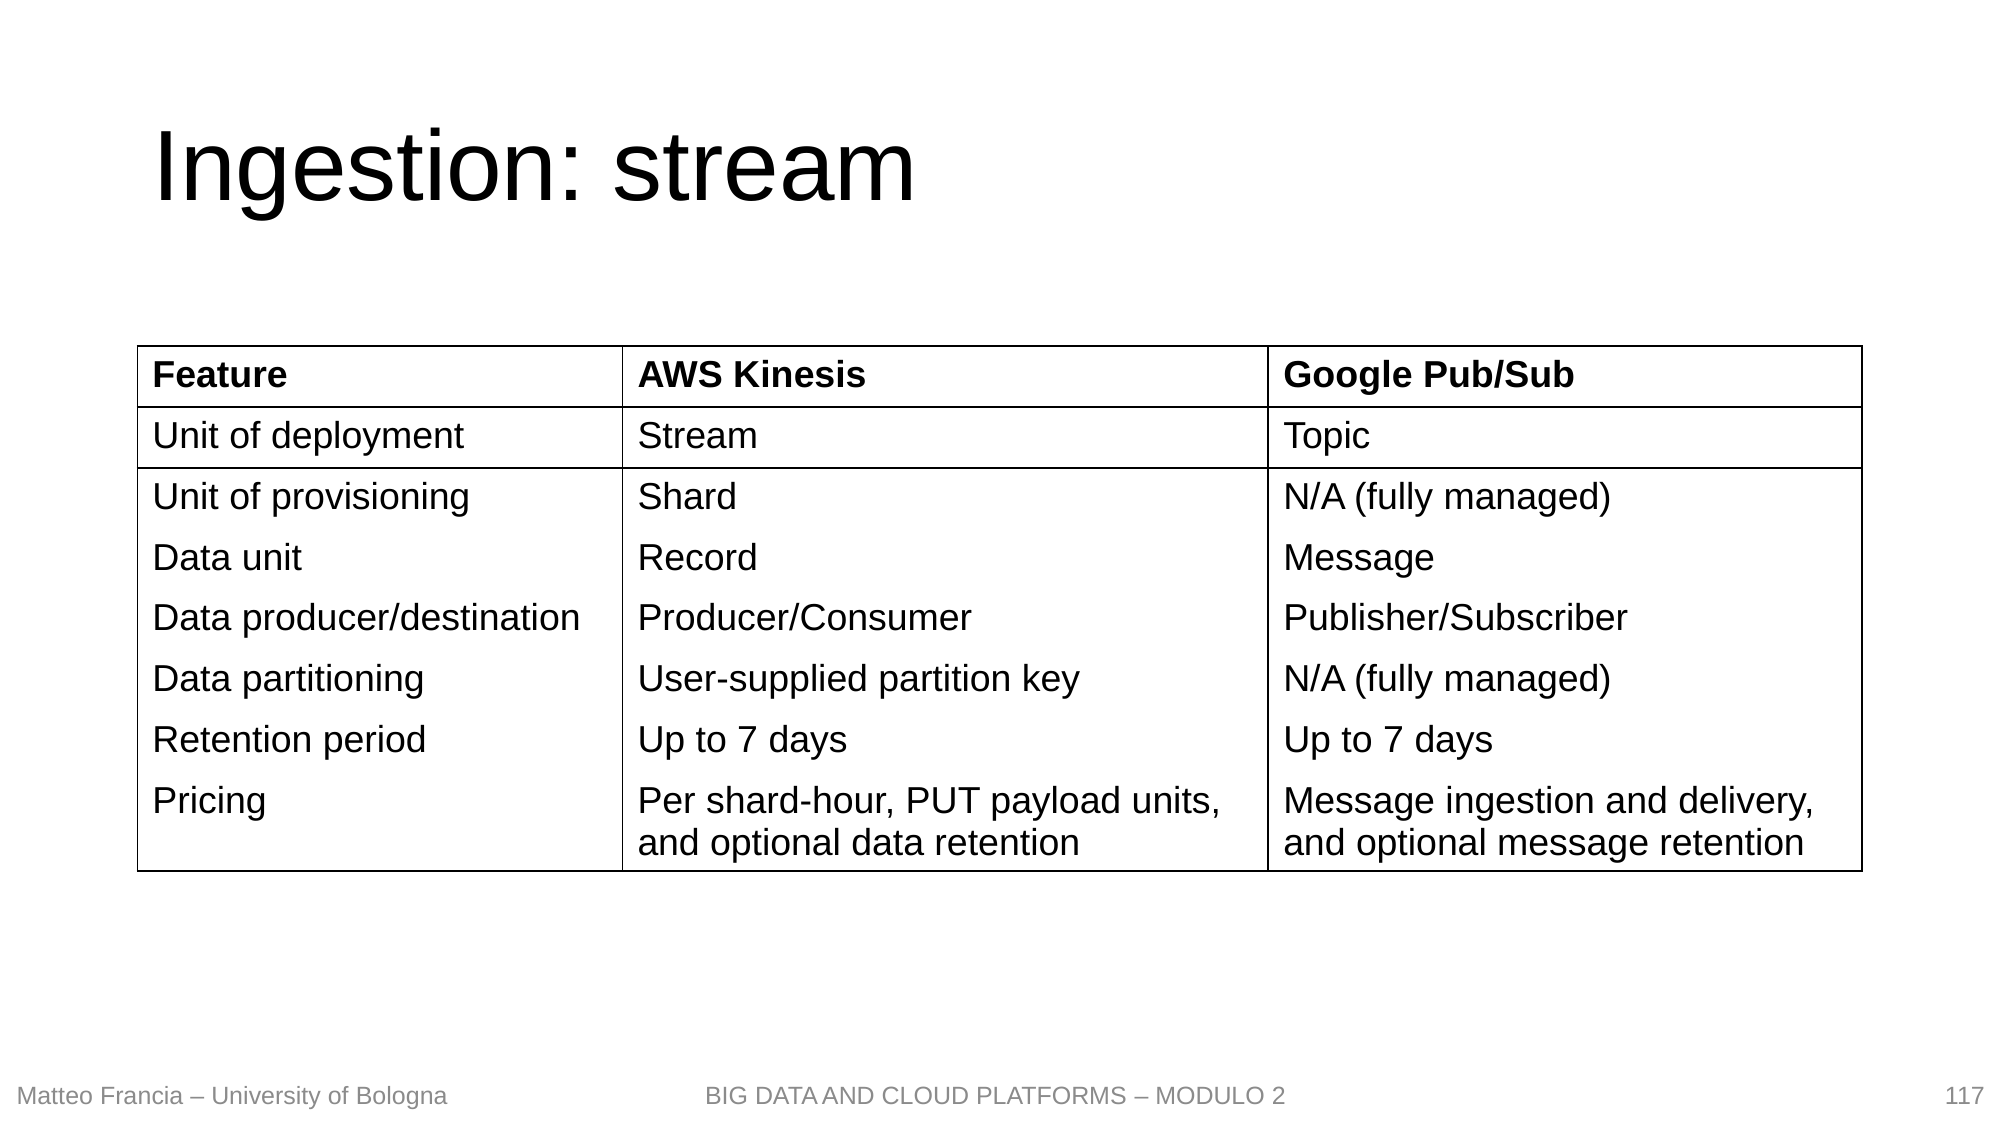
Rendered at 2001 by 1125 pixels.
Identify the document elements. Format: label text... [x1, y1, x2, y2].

table_cell Message [1269, 529, 1861, 589]
table_cell N/A (fully managed) [1269, 469, 1861, 529]
table_cell Data partitioning [138, 650, 622, 711]
table_cell Message ingestion and delivery, and optional message retention [1269, 772, 1861, 870]
table_cell Data producer/destination [138, 589, 622, 650]
table_cell Stream [623, 408, 1267, 467]
table_header AWS Kinesis [623, 347, 1267, 406]
table_cell Per shard-hour, PUT payload units, and optional data retention [623, 772, 1267, 870]
table_cell Publisher/Subscriber [1269, 589, 1861, 650]
table_header Google Pub/Sub [1269, 347, 1861, 406]
slide_number 117 [1550, 1065, 2000, 1125]
table_cell Record [623, 529, 1267, 589]
table_cell Up to 7 days [1269, 711, 1861, 772]
table_header Feature [138, 347, 622, 406]
table_cell Topic [1269, 408, 1861, 467]
table_cell N/A (fully managed) [1269, 650, 1861, 711]
table_cell Unit of deployment [138, 408, 622, 467]
table_cell Up to 7 days [623, 711, 1267, 772]
table_cell Unit of provisioning [138, 469, 622, 529]
title Ingestion: stream [137, 59, 1863, 278]
table_cell Retention period [138, 711, 622, 772]
table_cell Shard [623, 469, 1267, 529]
table_cell Pricing [138, 772, 622, 870]
table_cell Producer/Consumer [623, 589, 1267, 650]
footer Matteo Francia – University of Bologna [0, 1065, 466, 1125]
table_cell Data unit [138, 529, 622, 589]
table_cell User-supplied partition key [623, 650, 1267, 711]
